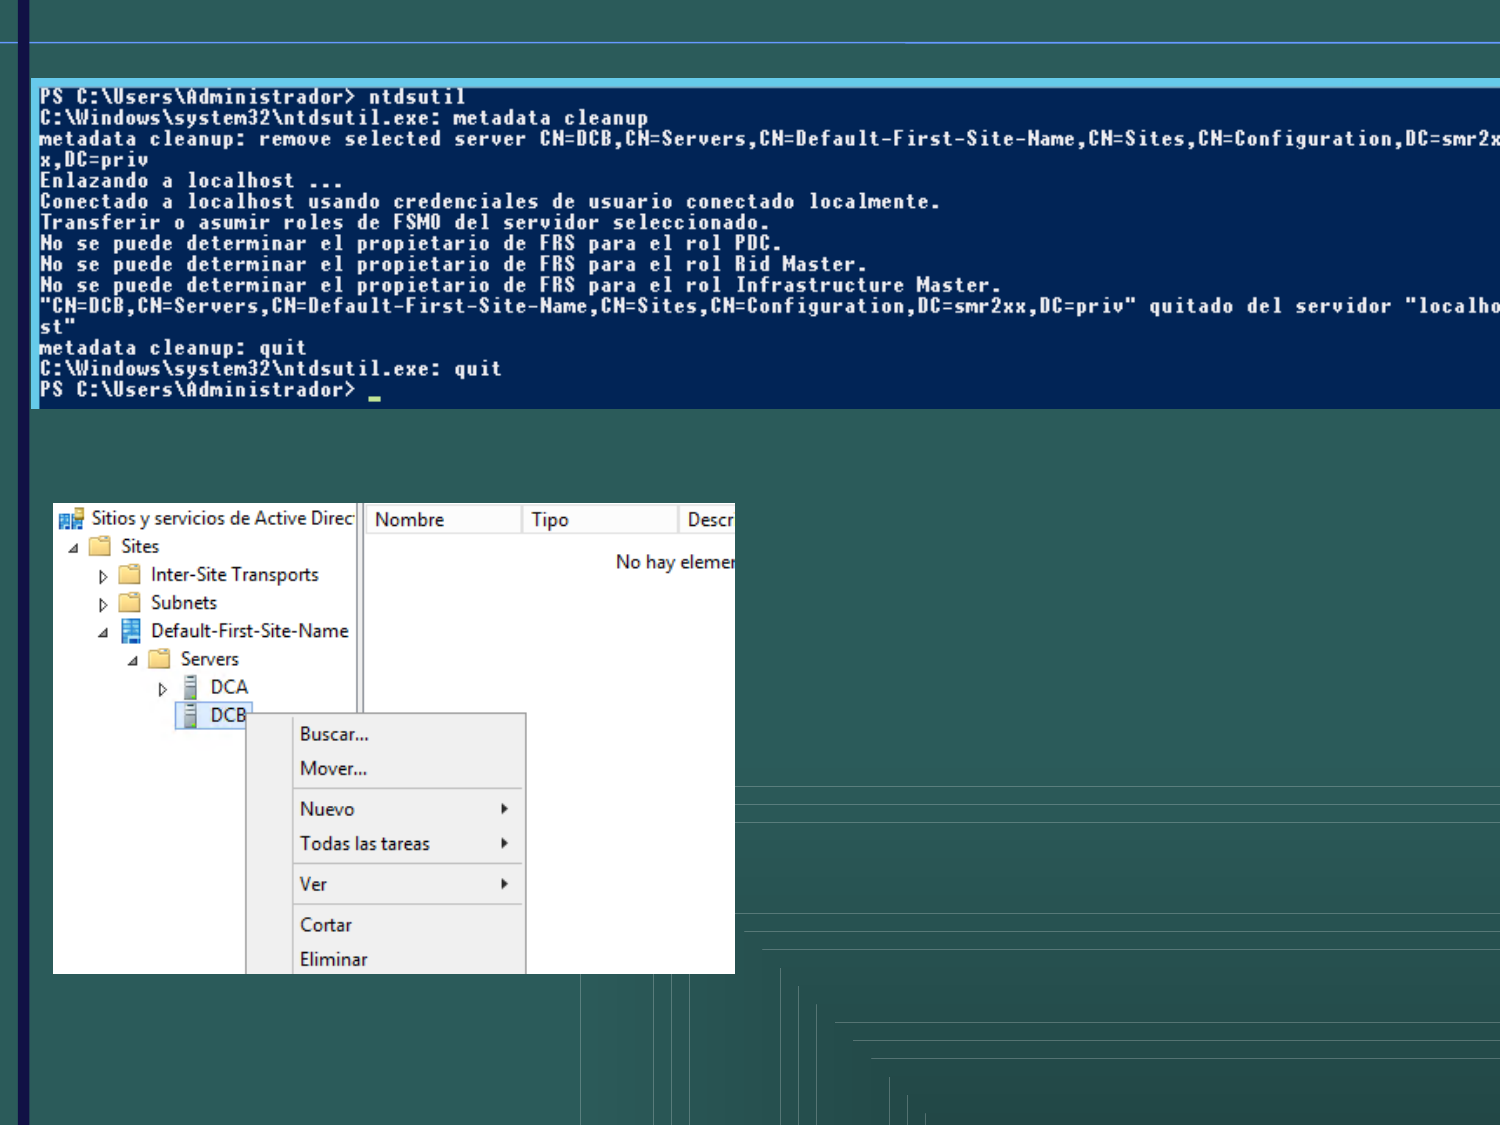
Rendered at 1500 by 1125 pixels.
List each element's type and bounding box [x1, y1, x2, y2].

picture [31, 77, 1500, 410]
picture [52, 503, 735, 974]
